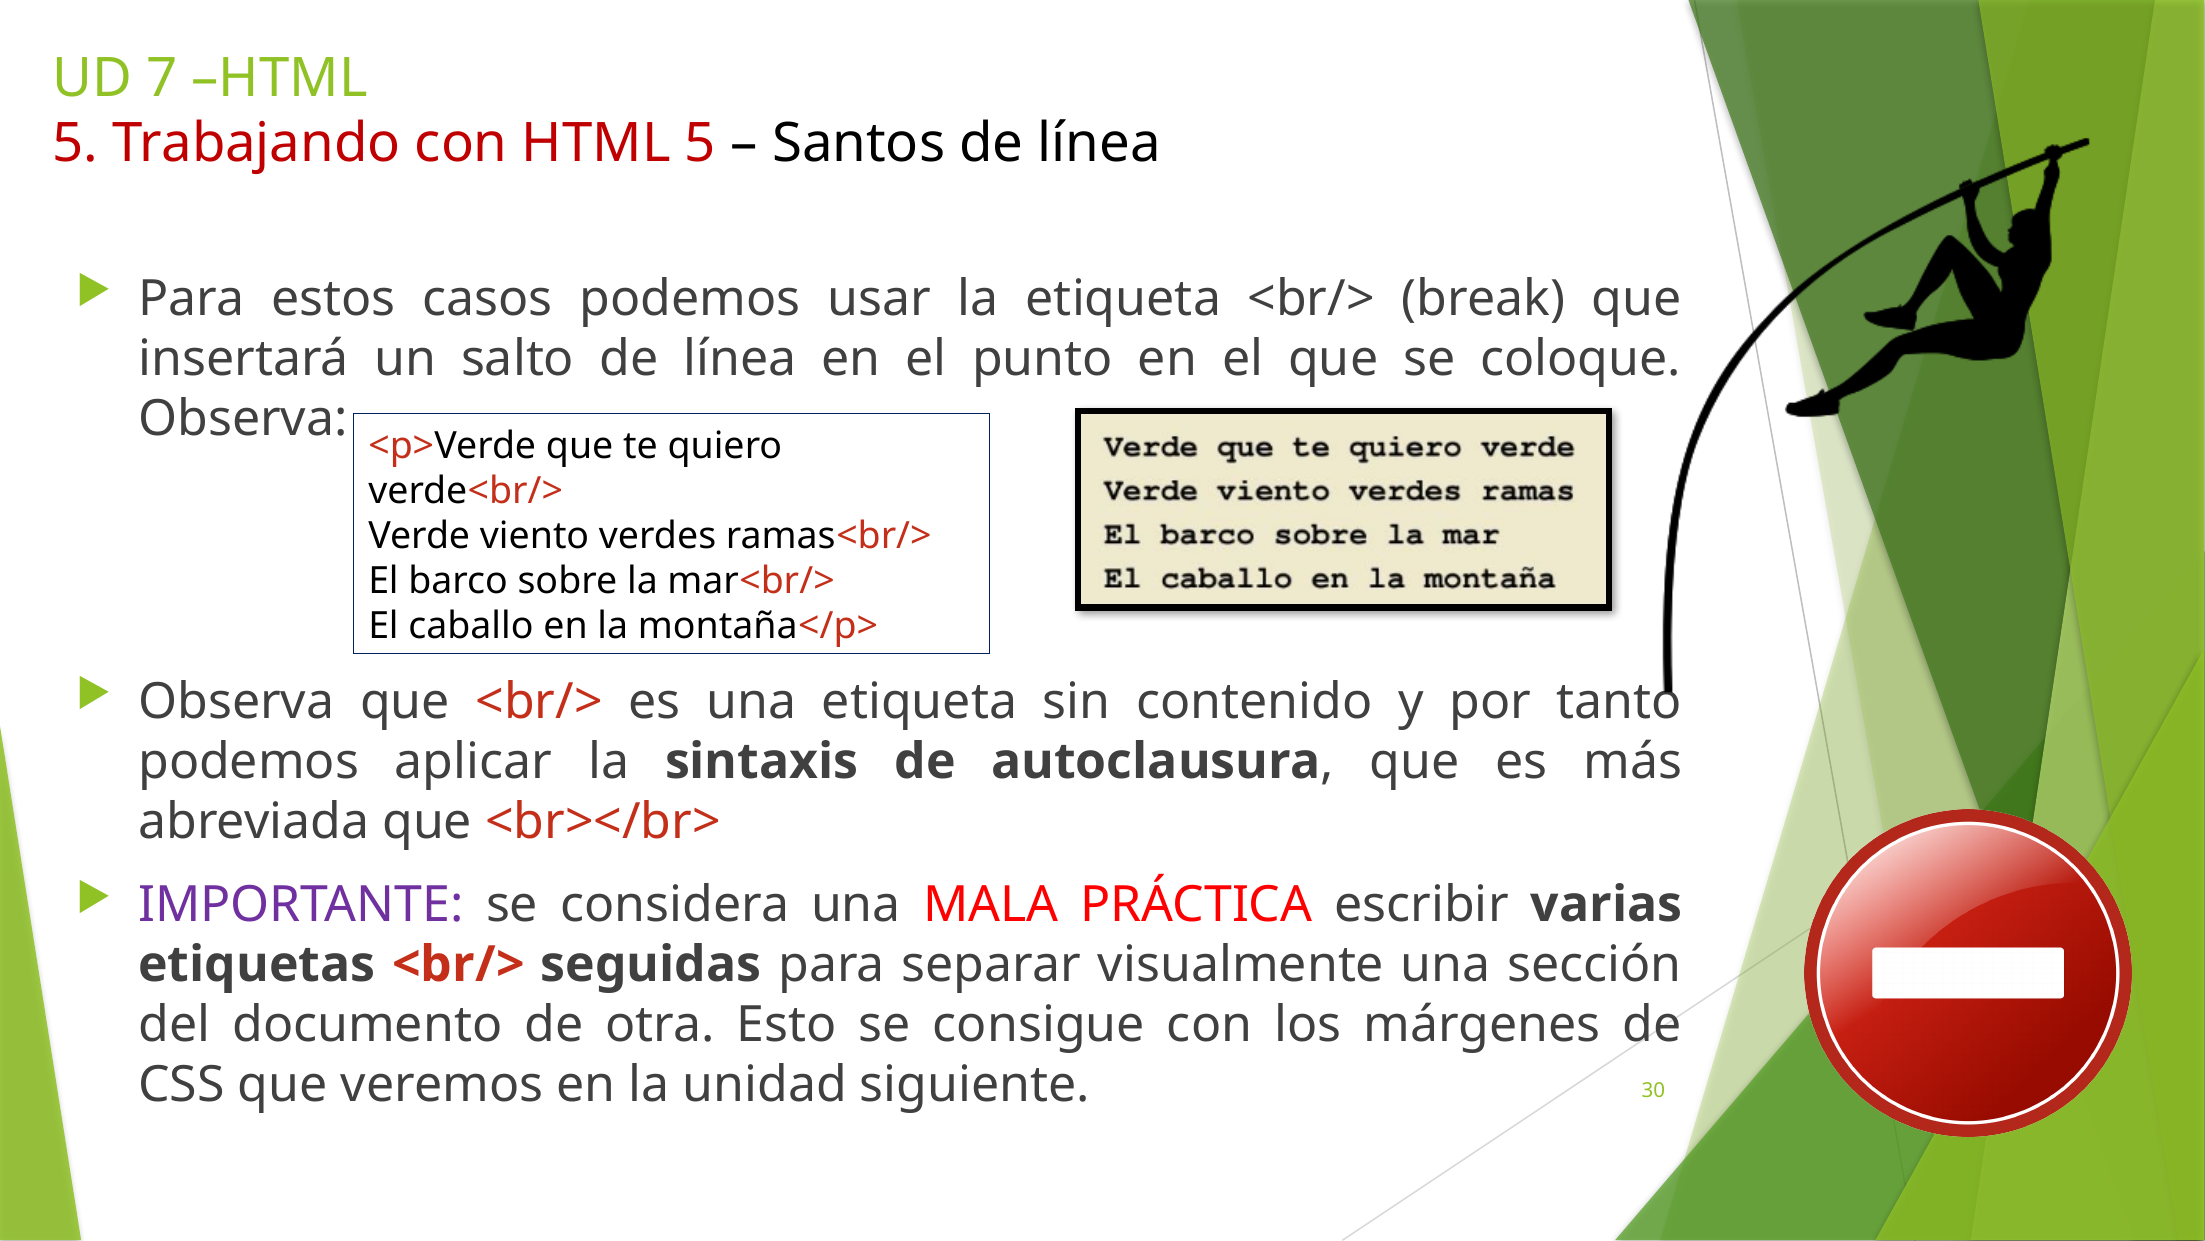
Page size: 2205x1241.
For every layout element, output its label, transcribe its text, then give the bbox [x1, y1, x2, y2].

text_box <p>Verde que te quiero verde<br/> Verde viento verdes ramas<br/> El barco sobre la mar<br/> El caballo en la montaña</p> [353, 413, 990, 654]
picture [1635, 115, 2113, 717]
picture [1803, 808, 2133, 1138]
picture [1080, 413, 1607, 605]
list Para estos casos podemos usar la etiqueta <br/> (break) que insertará un salto de línea en el punto en el que se coloque. Observa: Observa que <br/> es una etiqueta sin contenido y por tanto podemos aplicar la sintaxis de autoclausura, que es más abreviada que <br></br> IMPORTANTE: se considera una MALA PRÁCTICA escribir varias etiquetas <br/> seguidas para separar visualmente una sección del documento de otra. Esto se consigue con los márgenes de CSS que veremos en la unidad siguiente. [61, 257, 1698, 1206]
text_box UD 7 –HTML 5. Trabajando con HTML 5 – Santos de línea [37, 34, 1573, 183]
